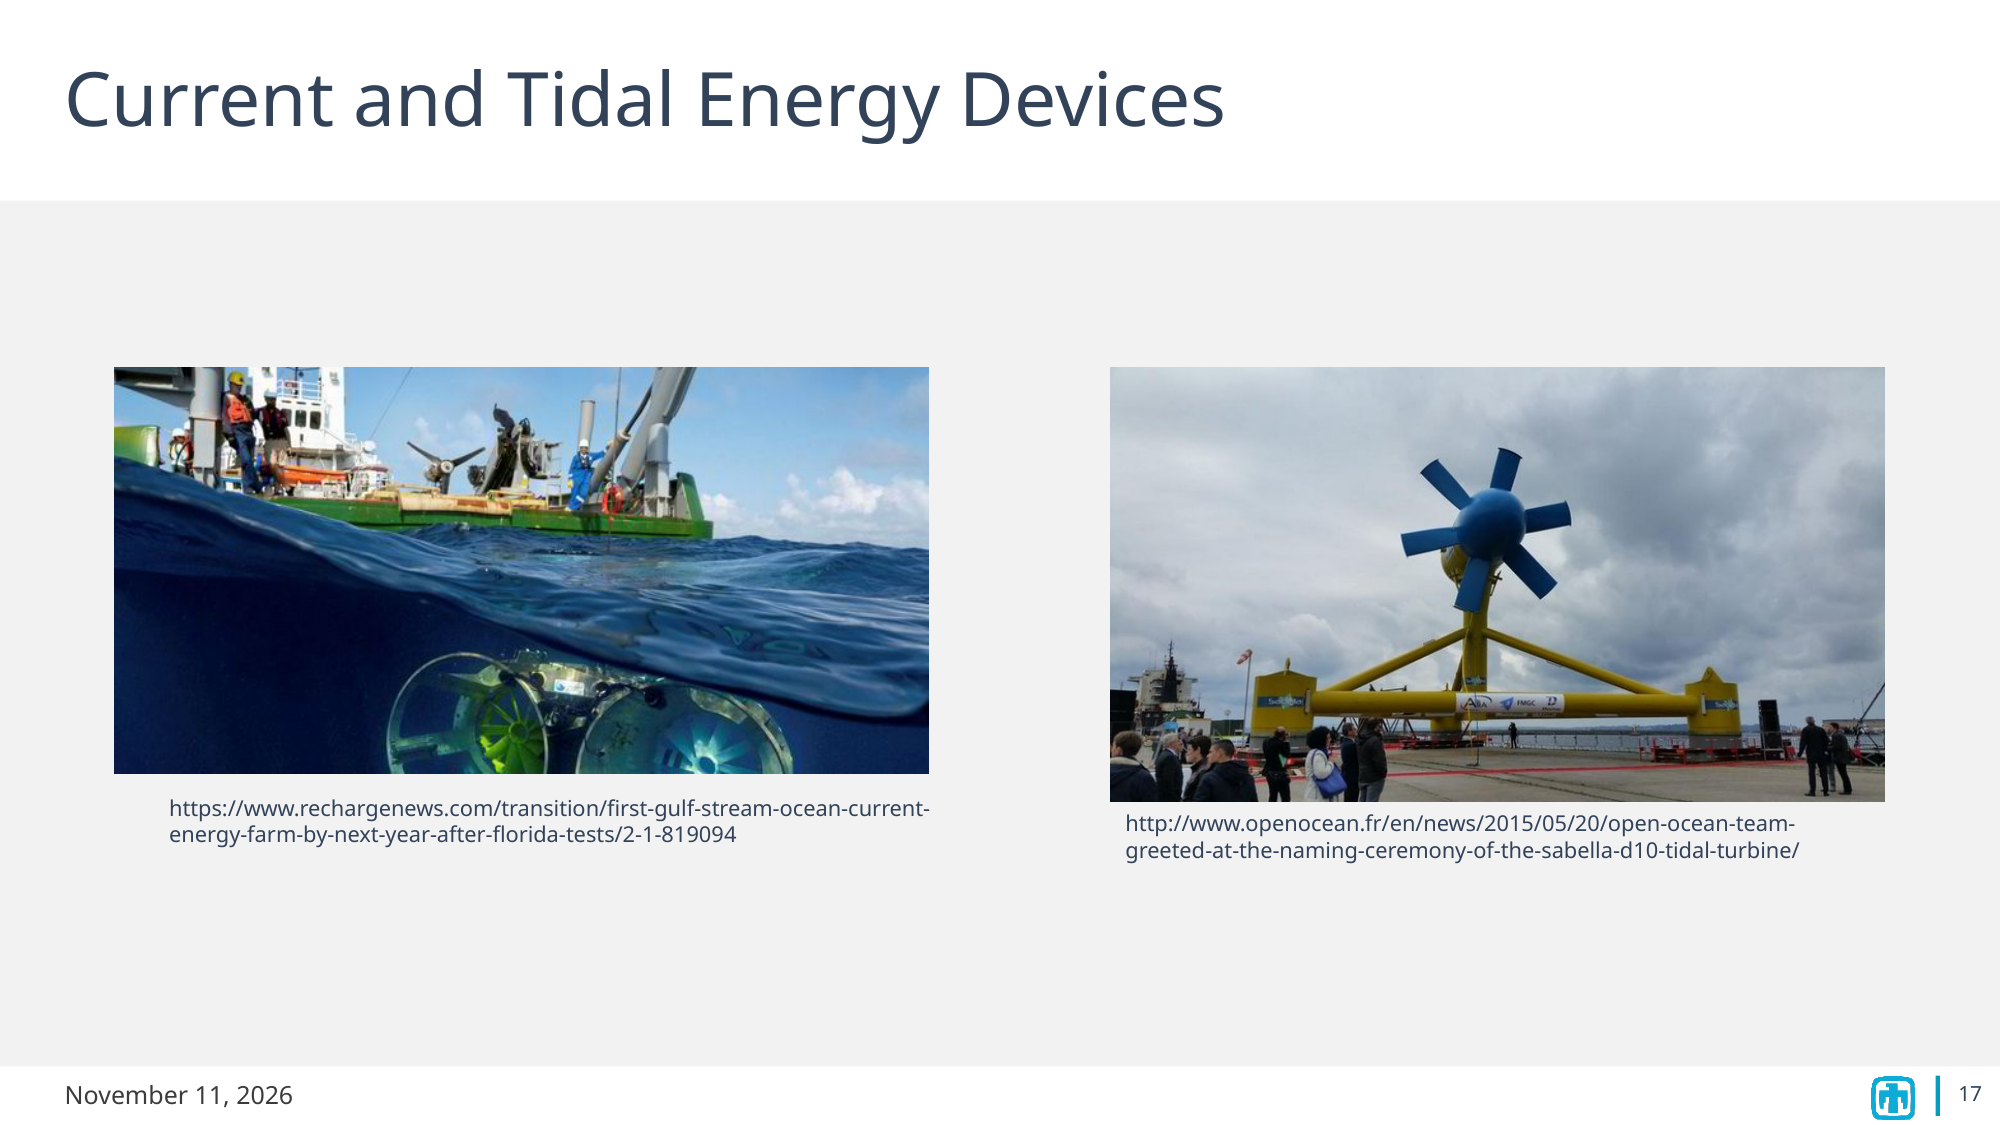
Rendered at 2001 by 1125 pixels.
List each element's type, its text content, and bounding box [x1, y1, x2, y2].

text_box http://www.openocean.fr/en/news/2015/05/20/open-ocean-team-greeted-at-the-naming-ceremony-of-the-sabella-d10-tidal-turbine/ [1110, 802, 1894, 898]
slide_number 17 [1940, 1065, 2000, 1125]
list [114, 367, 929, 774]
text_box https://www.rechargenews.com/transition/first-gulf-stream-ocean-current-energy-farm-by-next-year-after-florida-tests/2-1-819094 [154, 786, 953, 850]
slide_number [64, 1066, 531, 1125]
title Current and Tidal Energy Devices [64, 22, 1941, 182]
picture [1876, 1082, 1910, 1115]
picture [1110, 367, 1885, 802]
